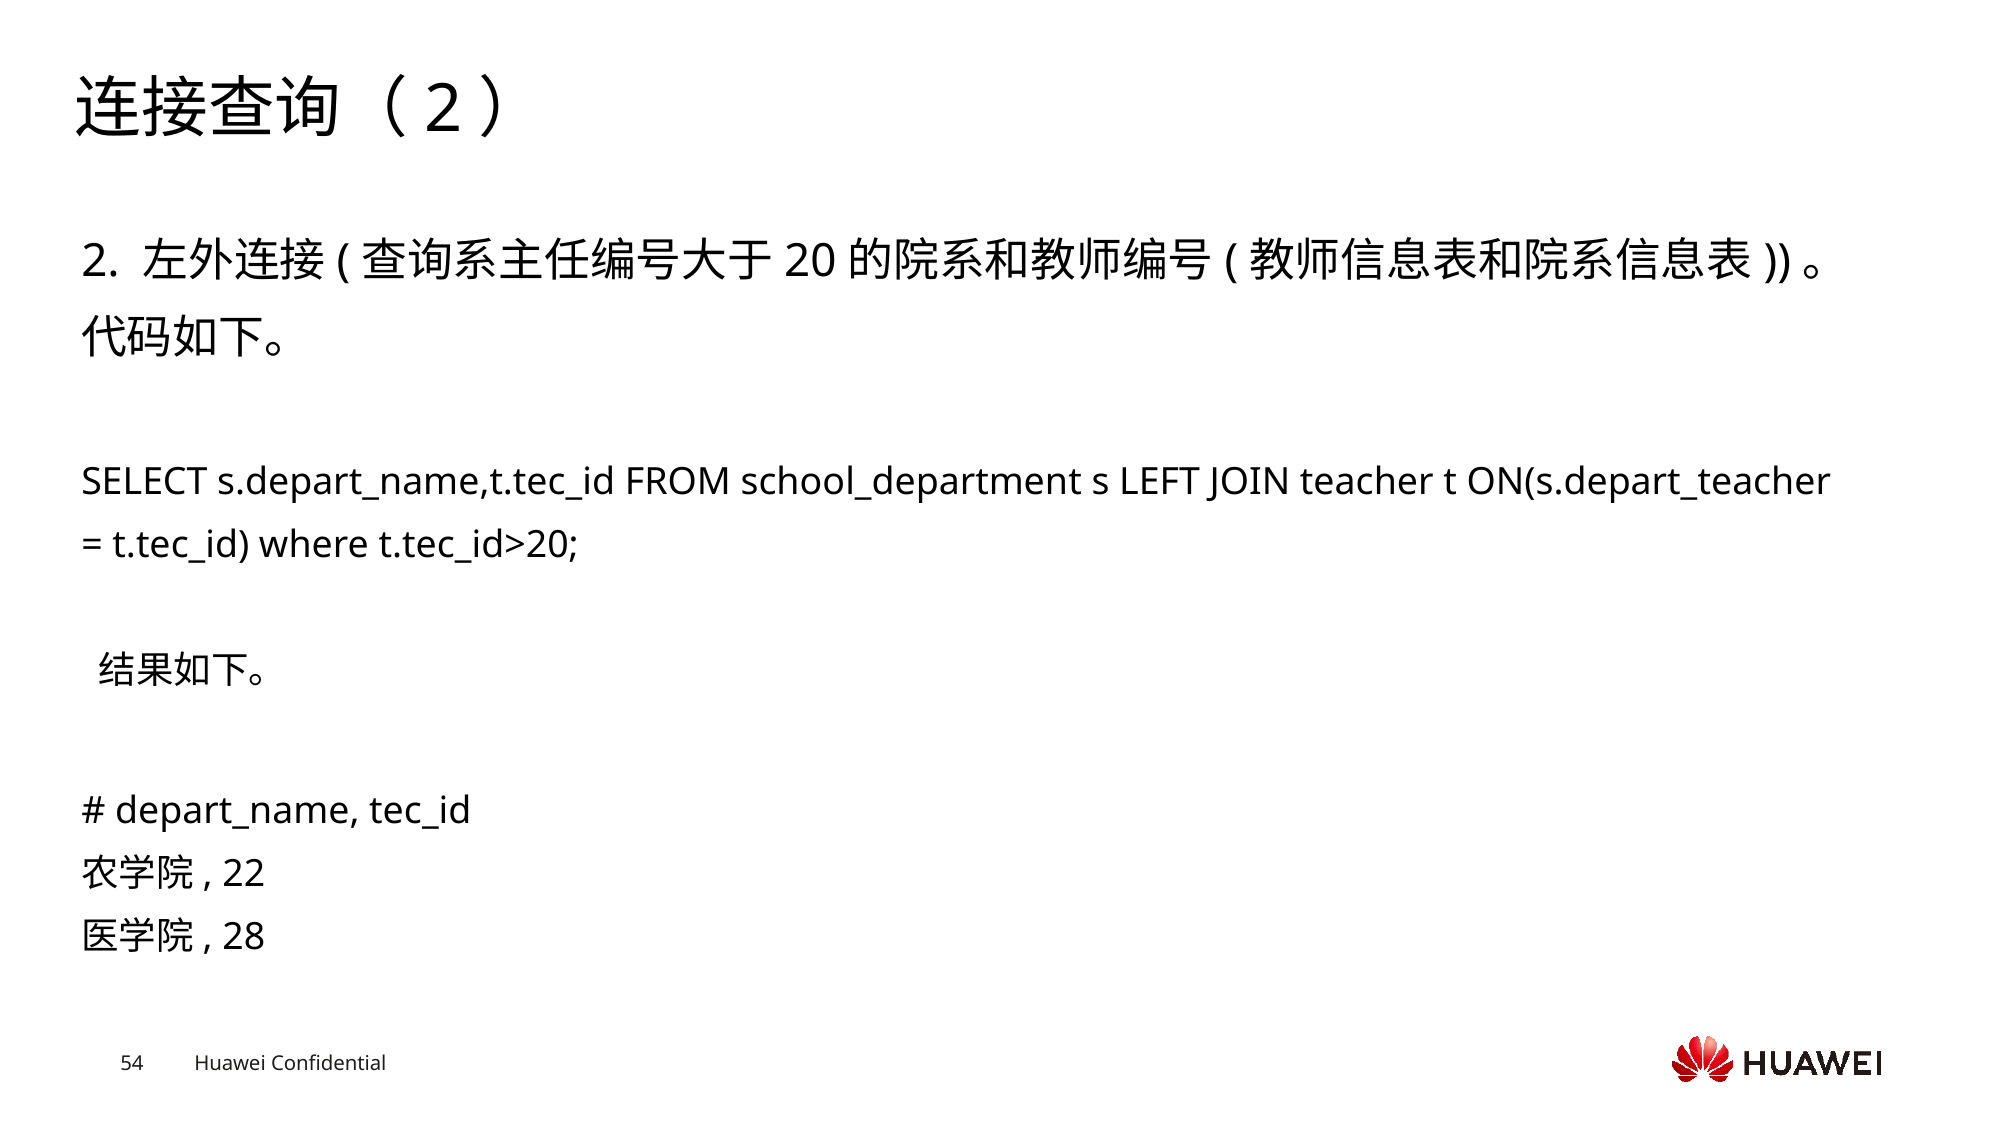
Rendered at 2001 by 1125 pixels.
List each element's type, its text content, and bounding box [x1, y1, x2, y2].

title 连接查询（2） [74, 73, 1928, 238]
text_box 2. 左外连接(查询系主任编号大于20的院系和教师编号(教师信息表和院系信息表))。代码如下。 SELECT s.depart_name,t.tec_id FROM school_department s LEFT JOIN teacher t ON(s.depart_teacher = t.tec_id) where t.tec_id>20; 结果如下。 # depart_name, tec_id 农学院, 22 医学院, 28 [66, 201, 1874, 965]
picture [1672, 1036, 1881, 1082]
